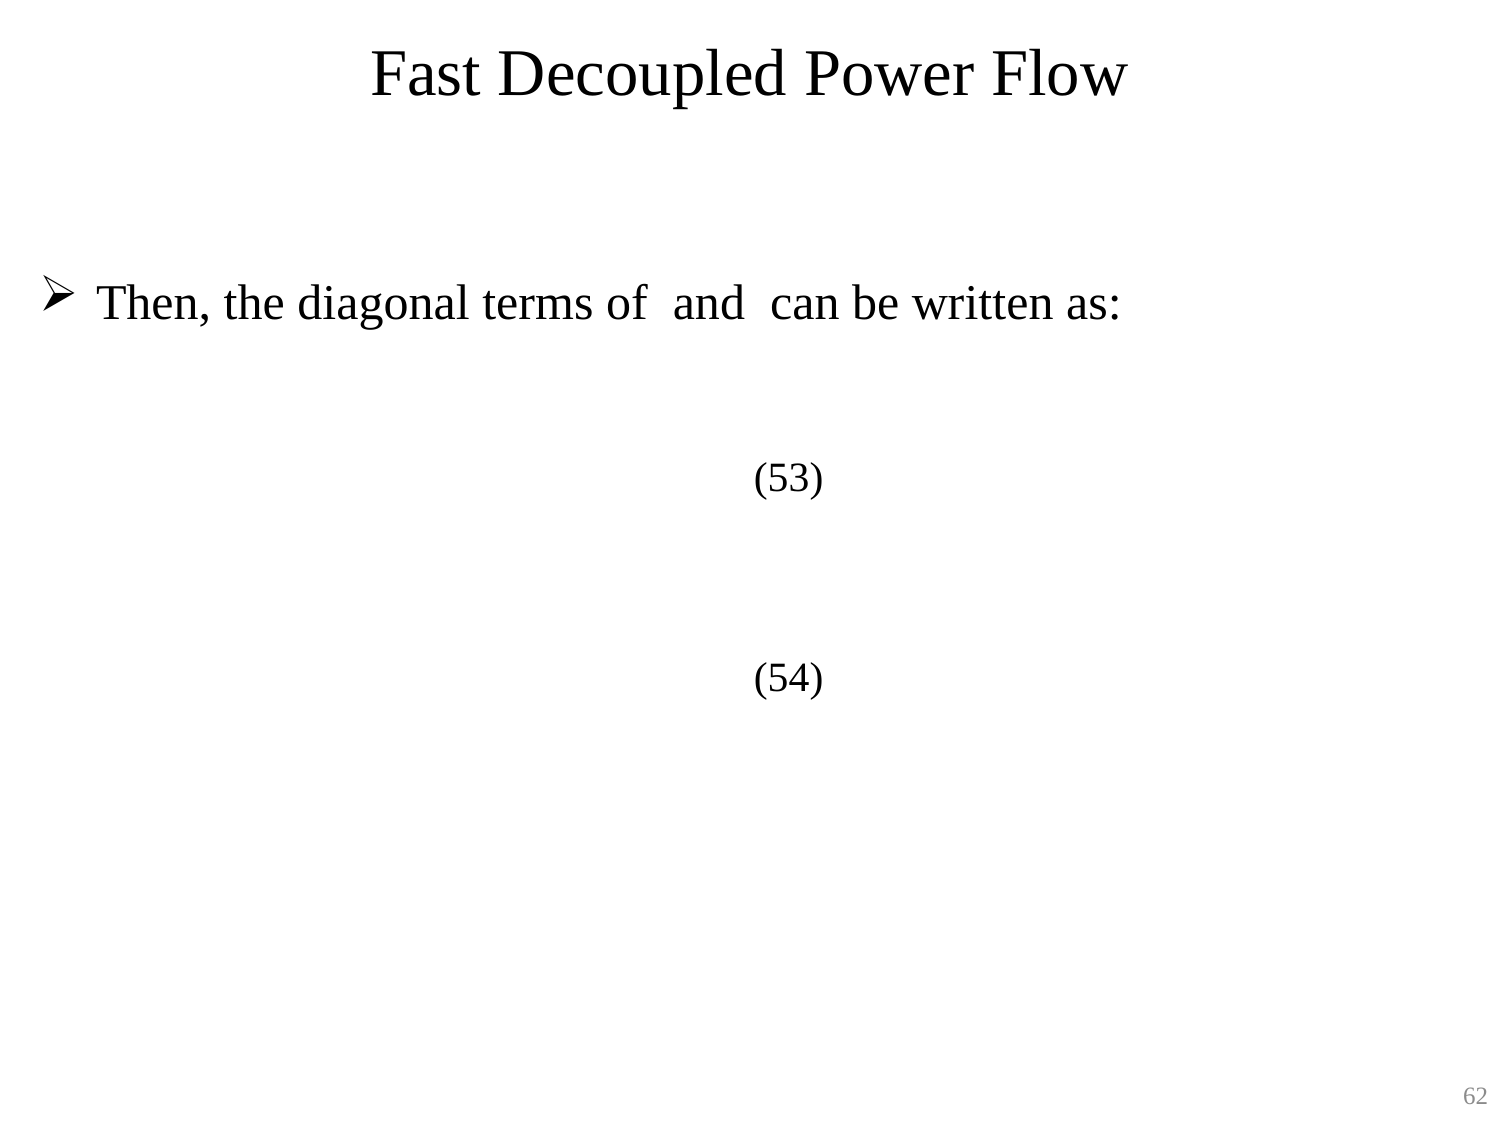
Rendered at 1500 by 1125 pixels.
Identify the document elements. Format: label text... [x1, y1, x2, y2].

title Fast Decoupled Power Flow [75, 0, 1425, 163]
slide_number 62 [1153, 1065, 1500, 1125]
